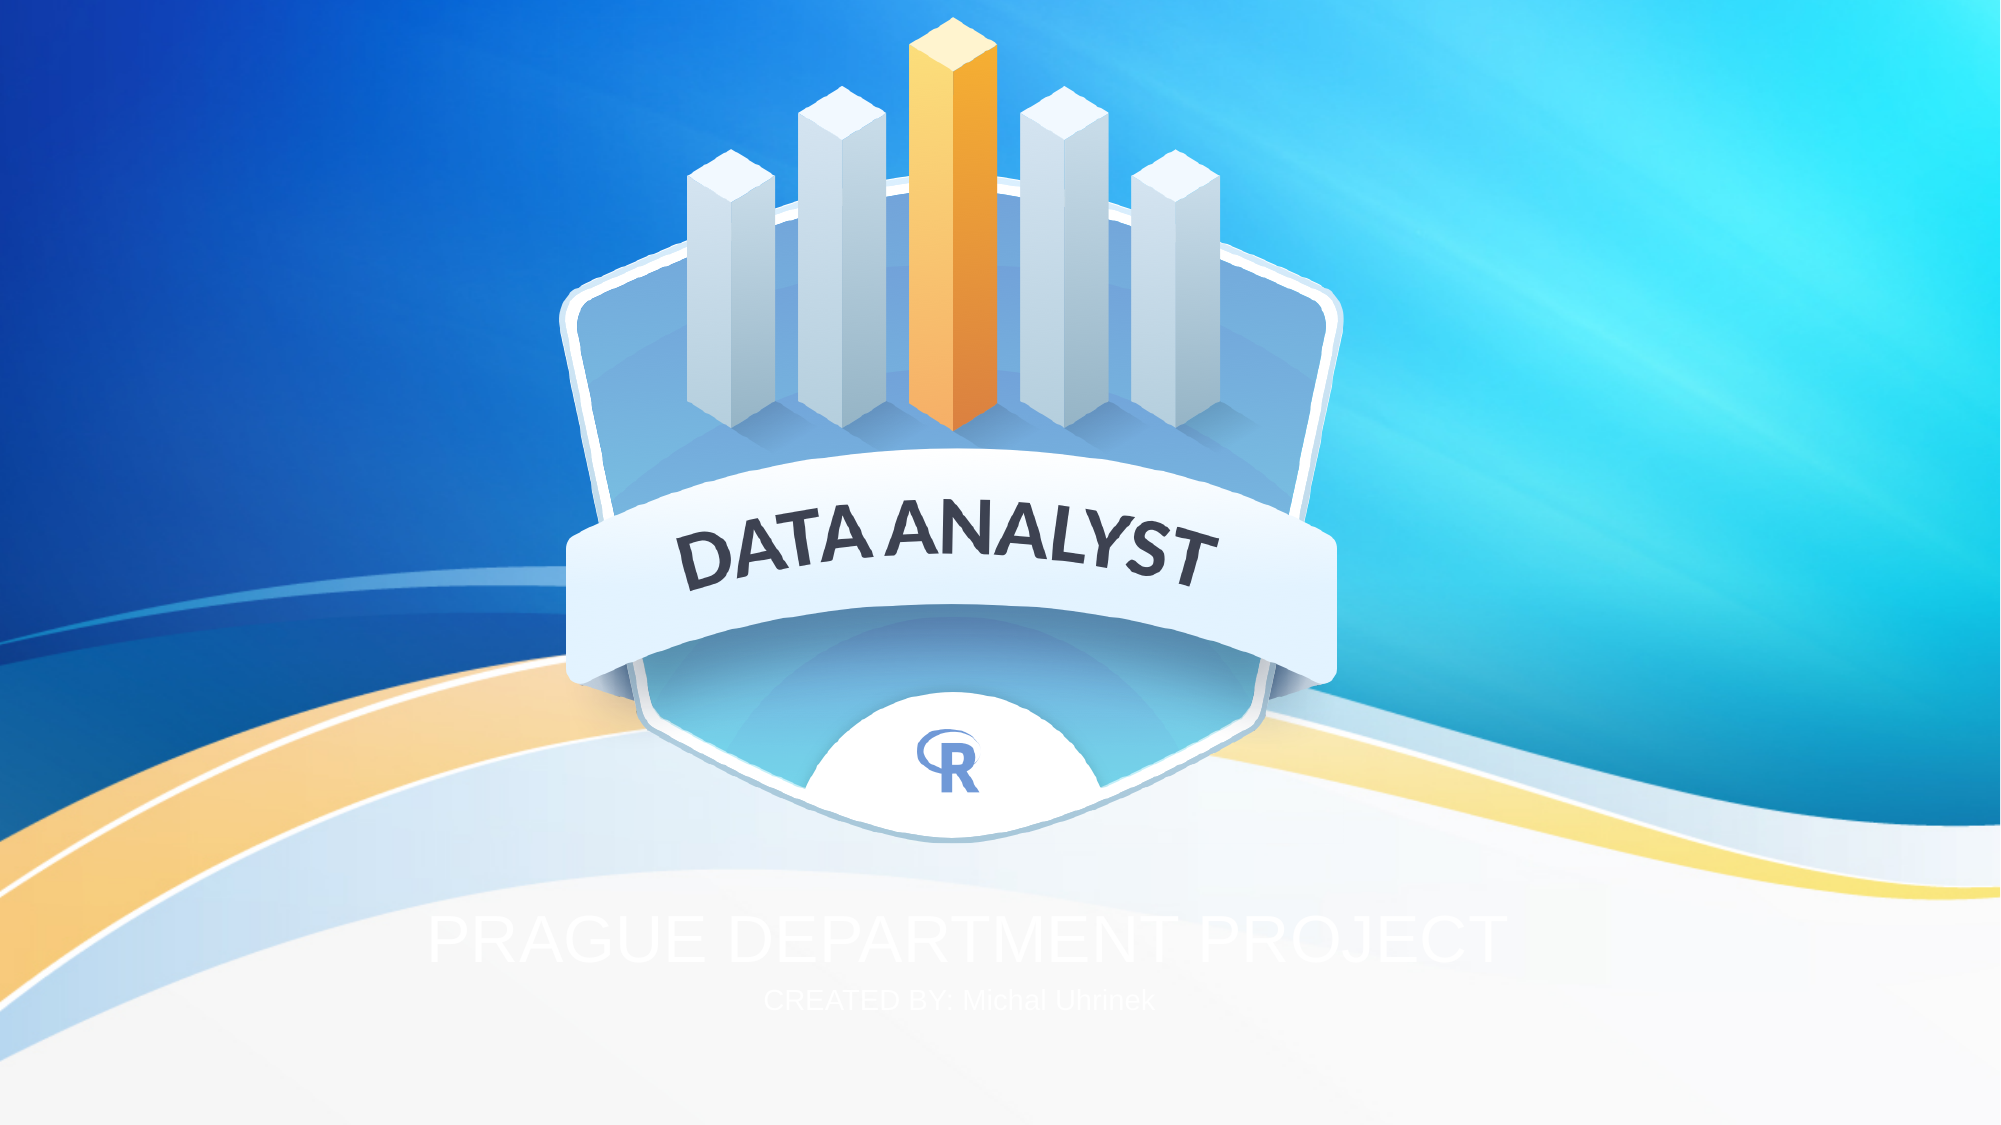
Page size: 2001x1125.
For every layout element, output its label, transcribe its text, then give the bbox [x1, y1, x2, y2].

picture [0, 0, 2001, 1125]
subtitle PRAGUE DEPARTMENT PROJECT CREATED BY: Michal Uhrinek [217, 887, 1719, 1125]
